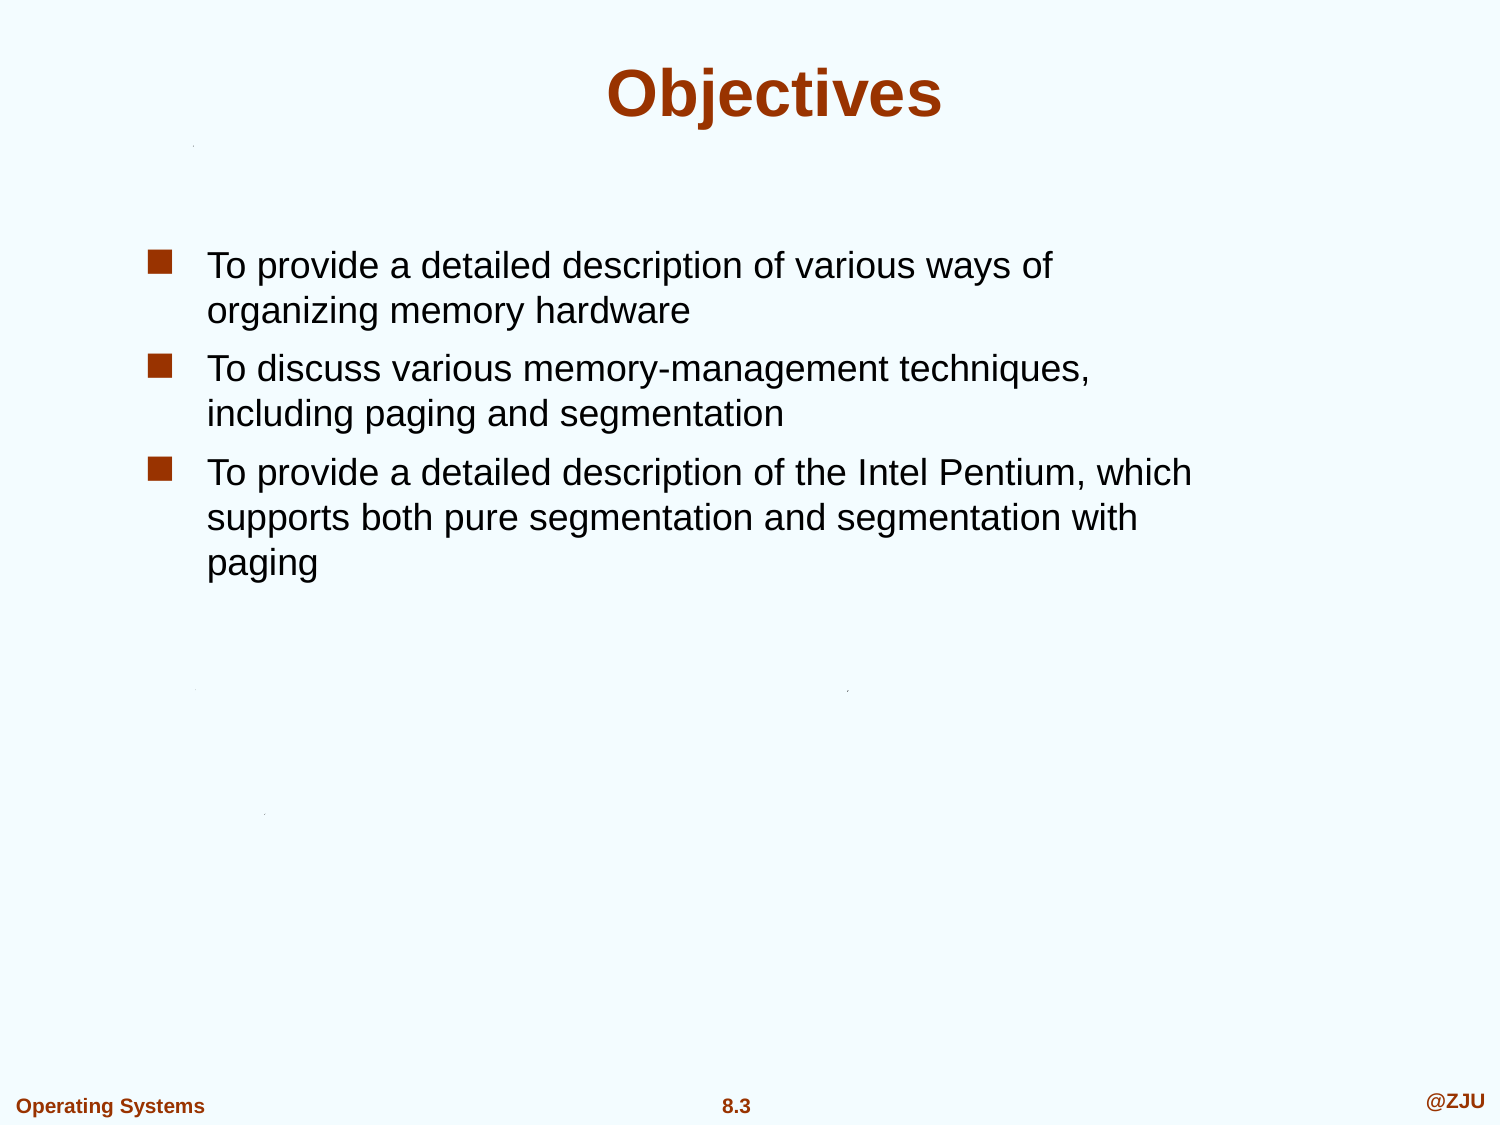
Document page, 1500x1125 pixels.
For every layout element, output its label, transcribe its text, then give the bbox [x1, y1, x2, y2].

list To provide a detailed description of various ways of organizing memory hardware To discuss various memory-management techniques, including paging and segmentation To provide a detailed description of the Intel Pentium, which supports both pure segmentation and segmentation with paging [135, 233, 1227, 963]
title Objectives [112, 37, 1438, 138]
